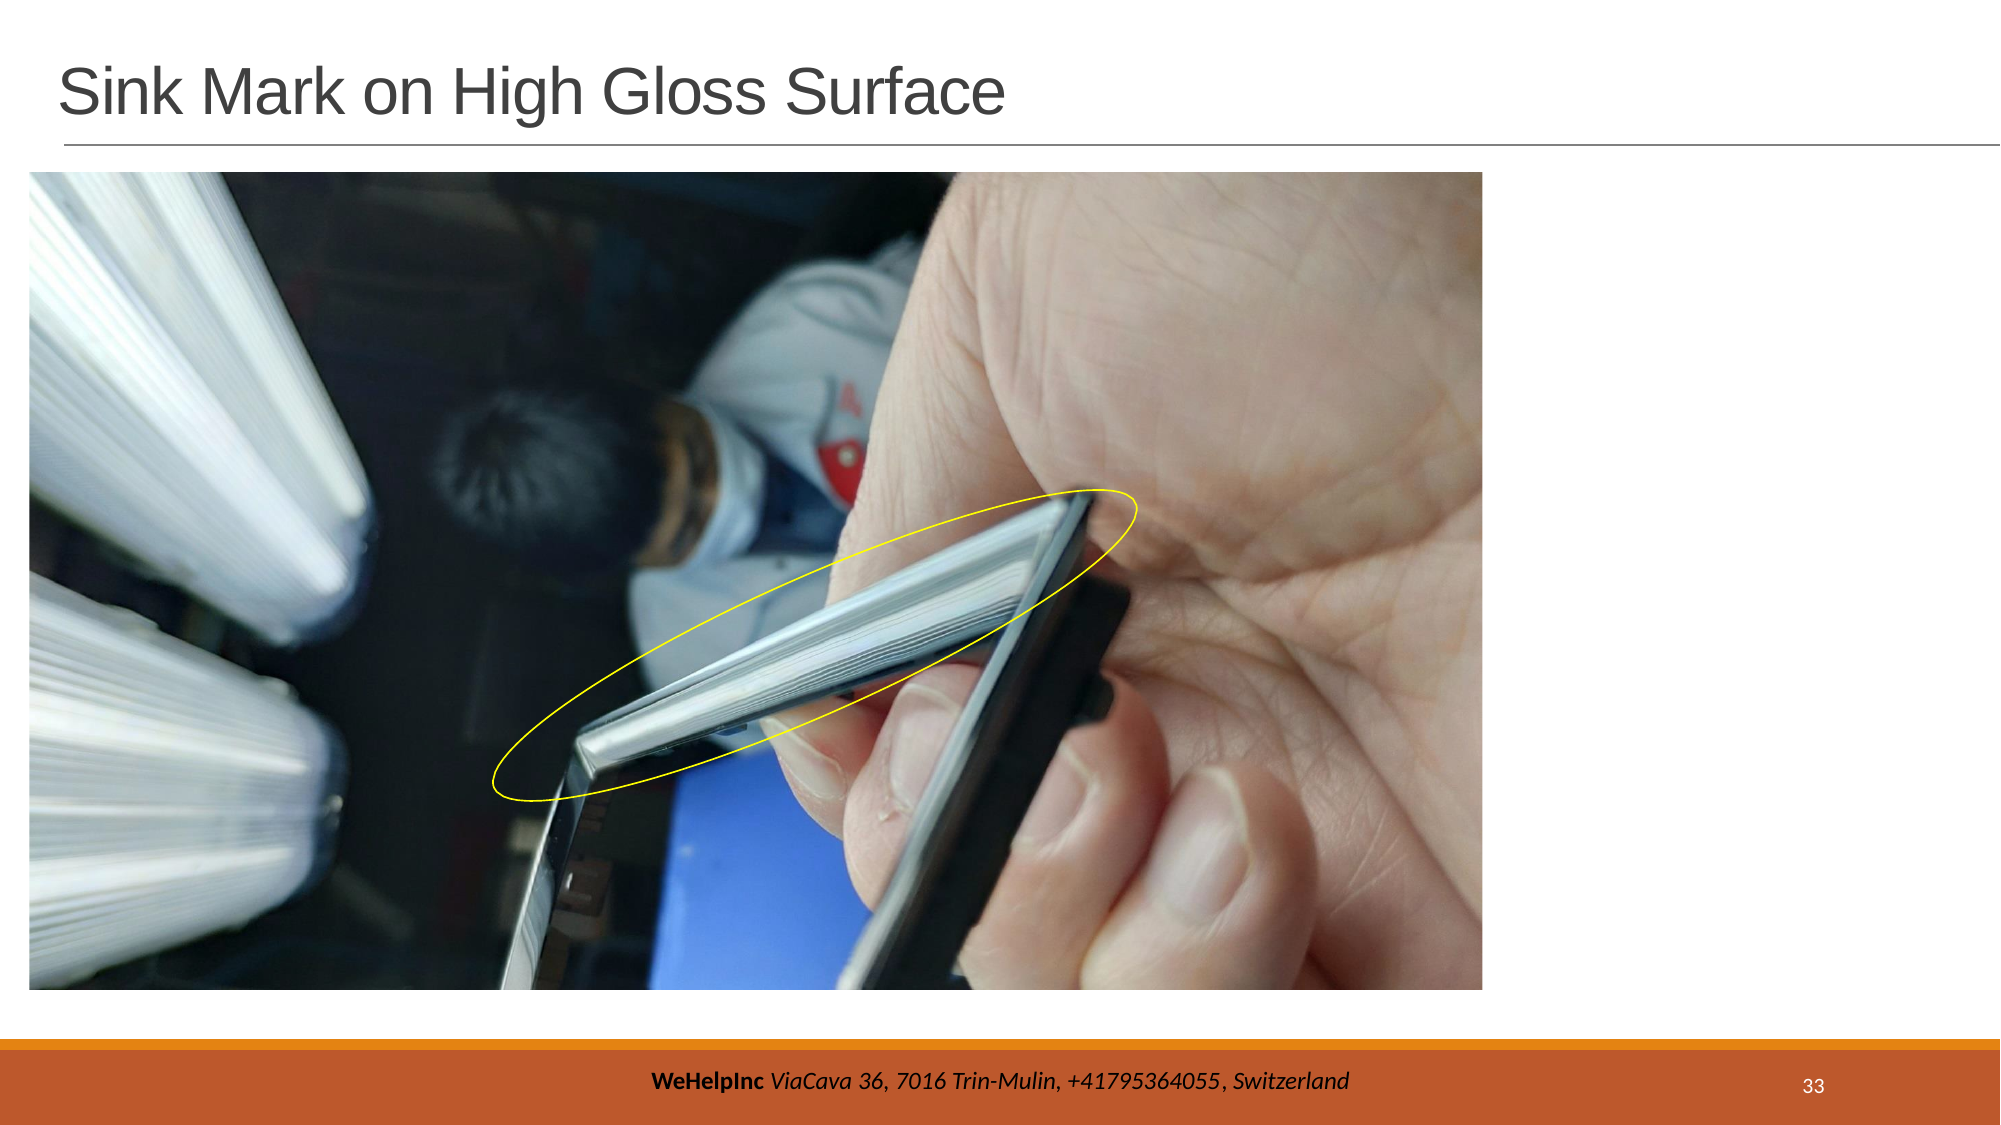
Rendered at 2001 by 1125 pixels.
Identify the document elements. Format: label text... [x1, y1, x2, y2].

text_box [29, 172, 1483, 990]
text_box 33 [1624, 1064, 1840, 1124]
title Sink Mark on High Gloss Surface [42, 0, 1668, 136]
text_box [492, 489, 1137, 801]
